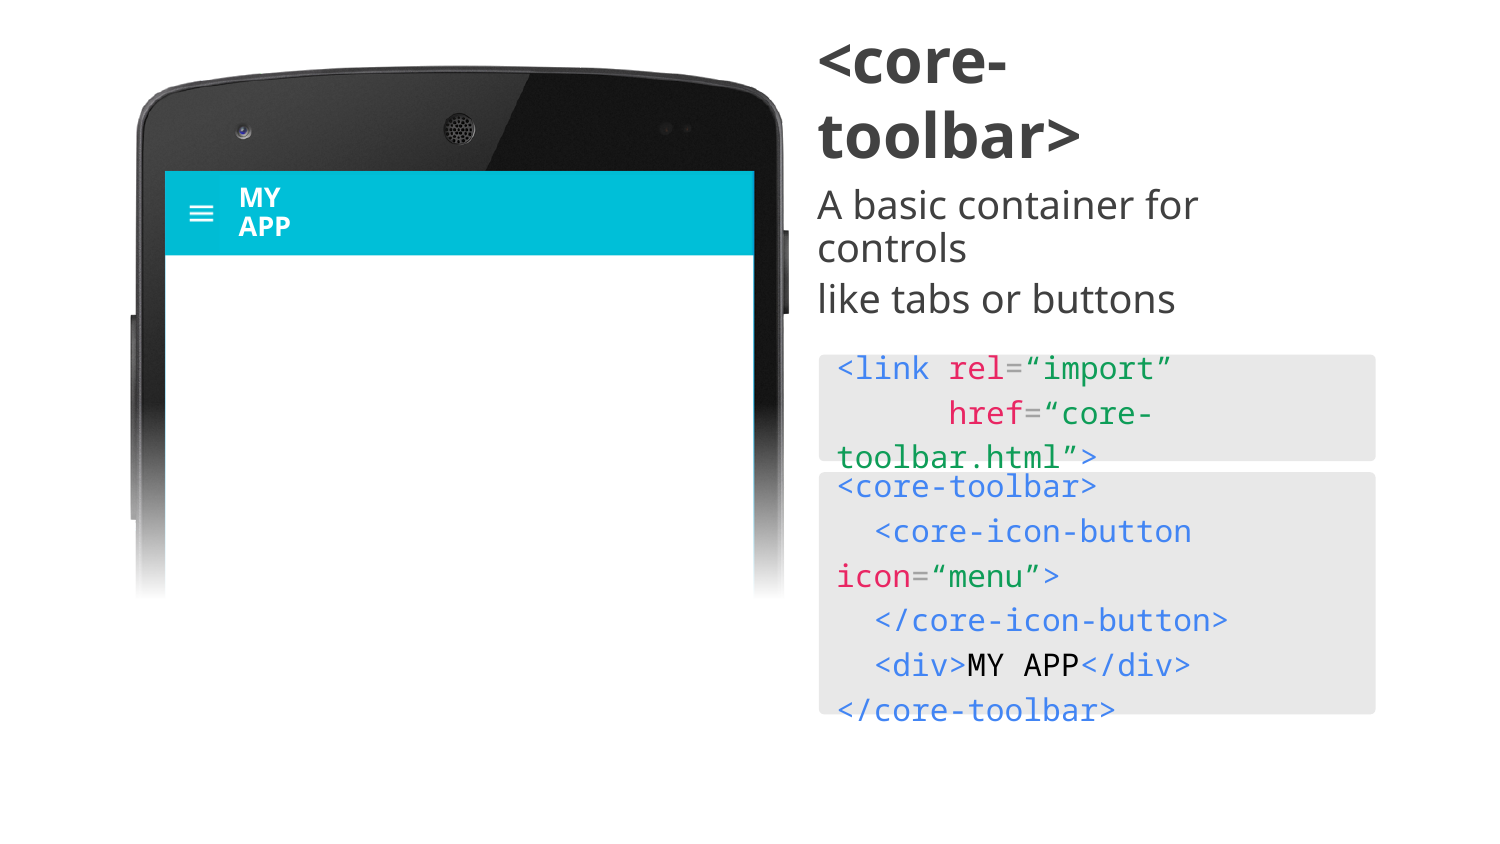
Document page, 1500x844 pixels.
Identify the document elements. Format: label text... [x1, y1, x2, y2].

text_box <link rel=“import” href=“core-toolbar.html”> [852, 354, 1376, 462]
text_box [0, 403, 851, 844]
text_box <core-toolbar> [852, 88, 1229, 171]
text_box <core-toolbar> <core-icon-button icon=“menu”> </core-icon-button> <div>MY APP</div> </core-toolbar> [854, 472, 1376, 715]
text_box A basic container for controls like tabs or buttons [852, 185, 1346, 292]
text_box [64, 10, 847, 401]
